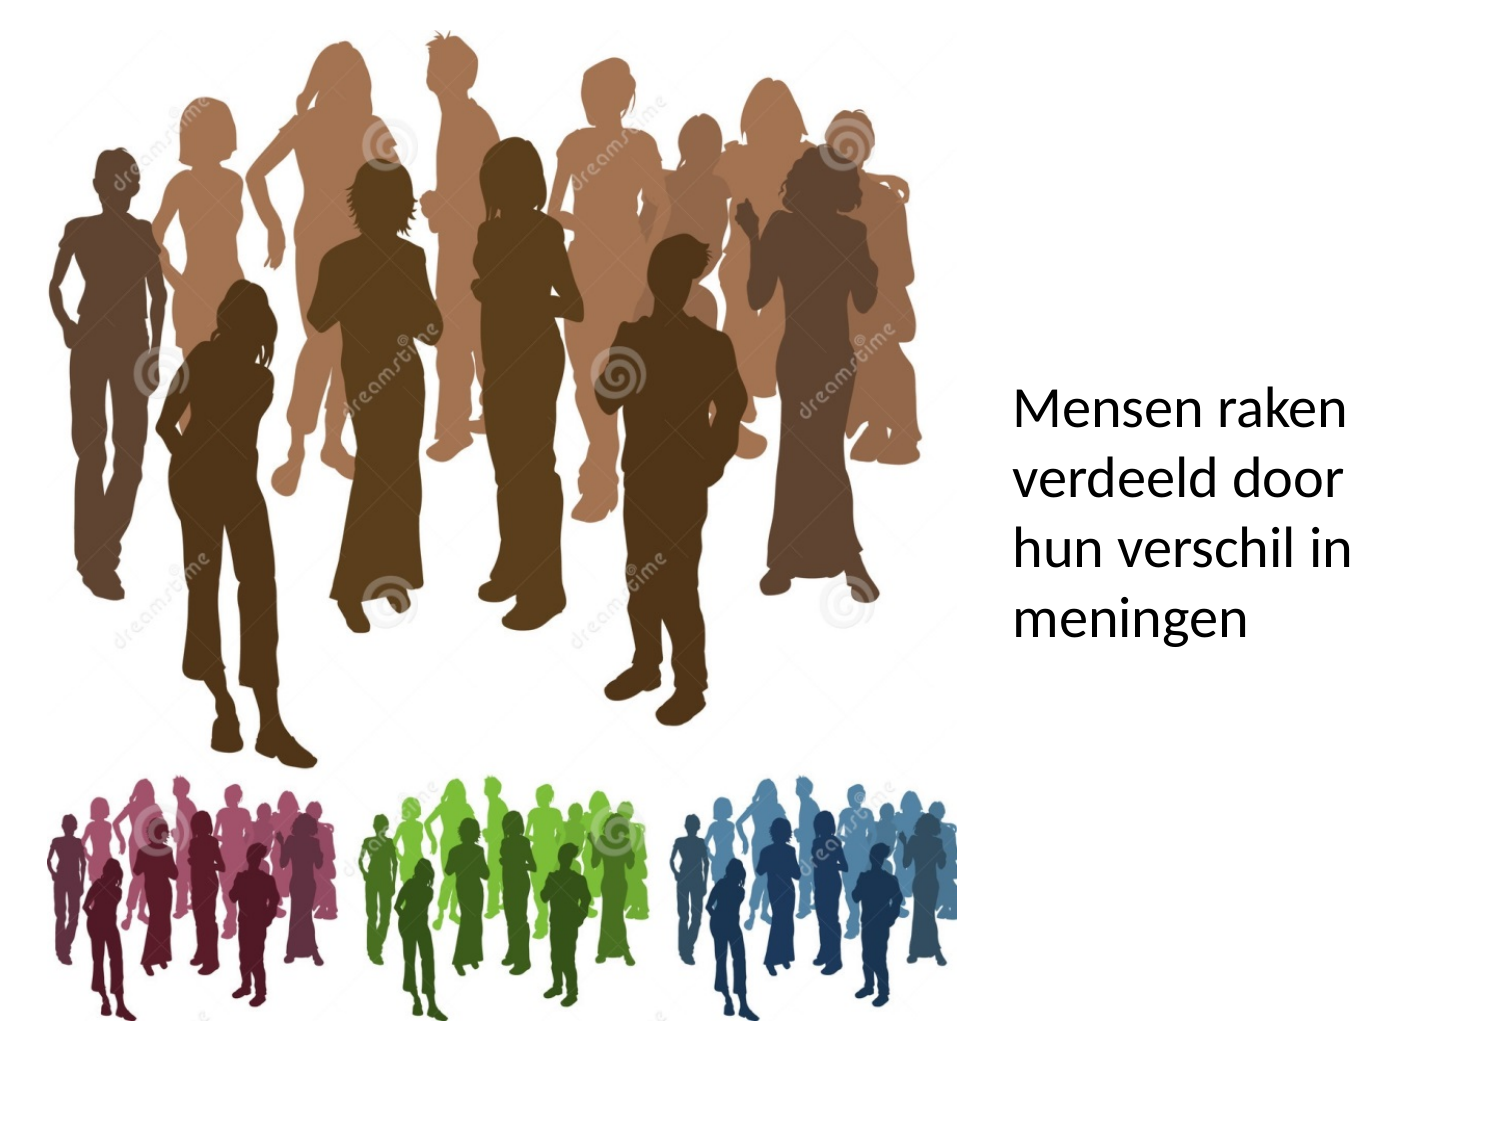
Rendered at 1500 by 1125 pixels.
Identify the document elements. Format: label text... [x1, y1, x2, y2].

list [46, 30, 957, 1021]
text_box Mensen raken verdeeld door hun verschil in meningen [998, 361, 1400, 657]
